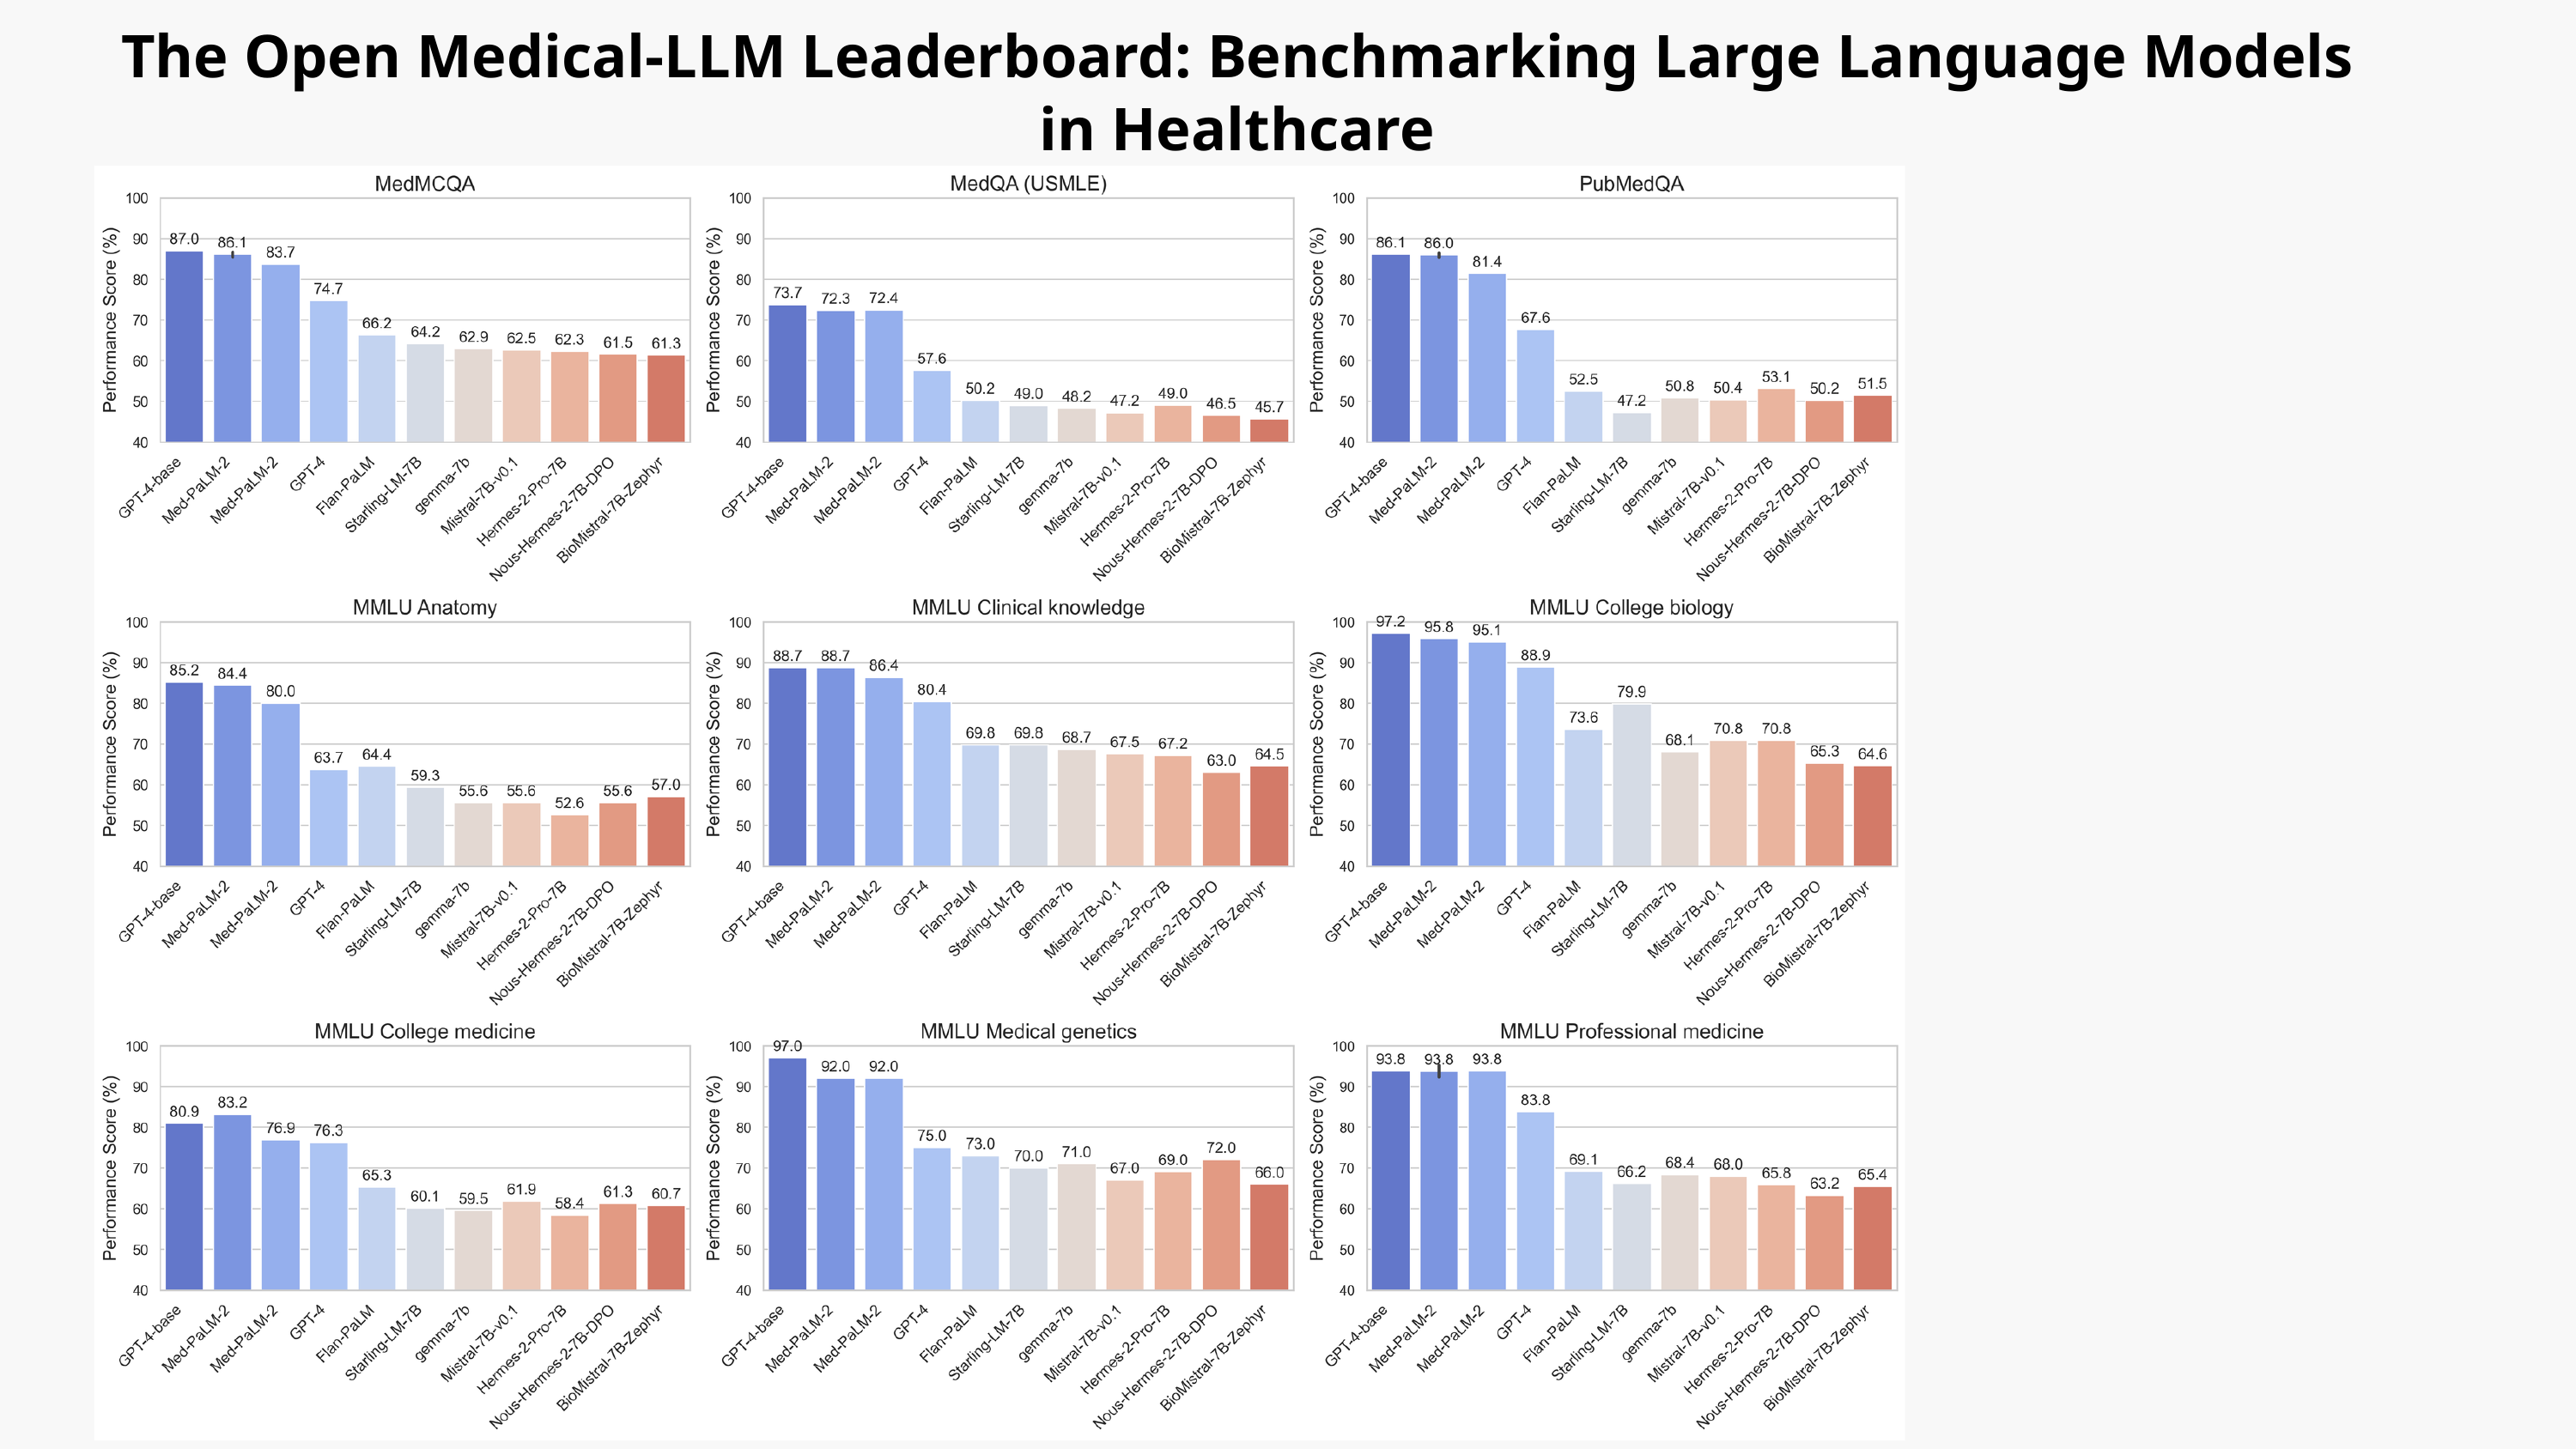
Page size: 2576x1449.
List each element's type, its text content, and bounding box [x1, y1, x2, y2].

text_box [94, 166, 1905, 1440]
text_box The Open Medical-LLM Leaderboard: Benchmarking Large Language Models in Healthcare [94, 15, 2381, 163]
